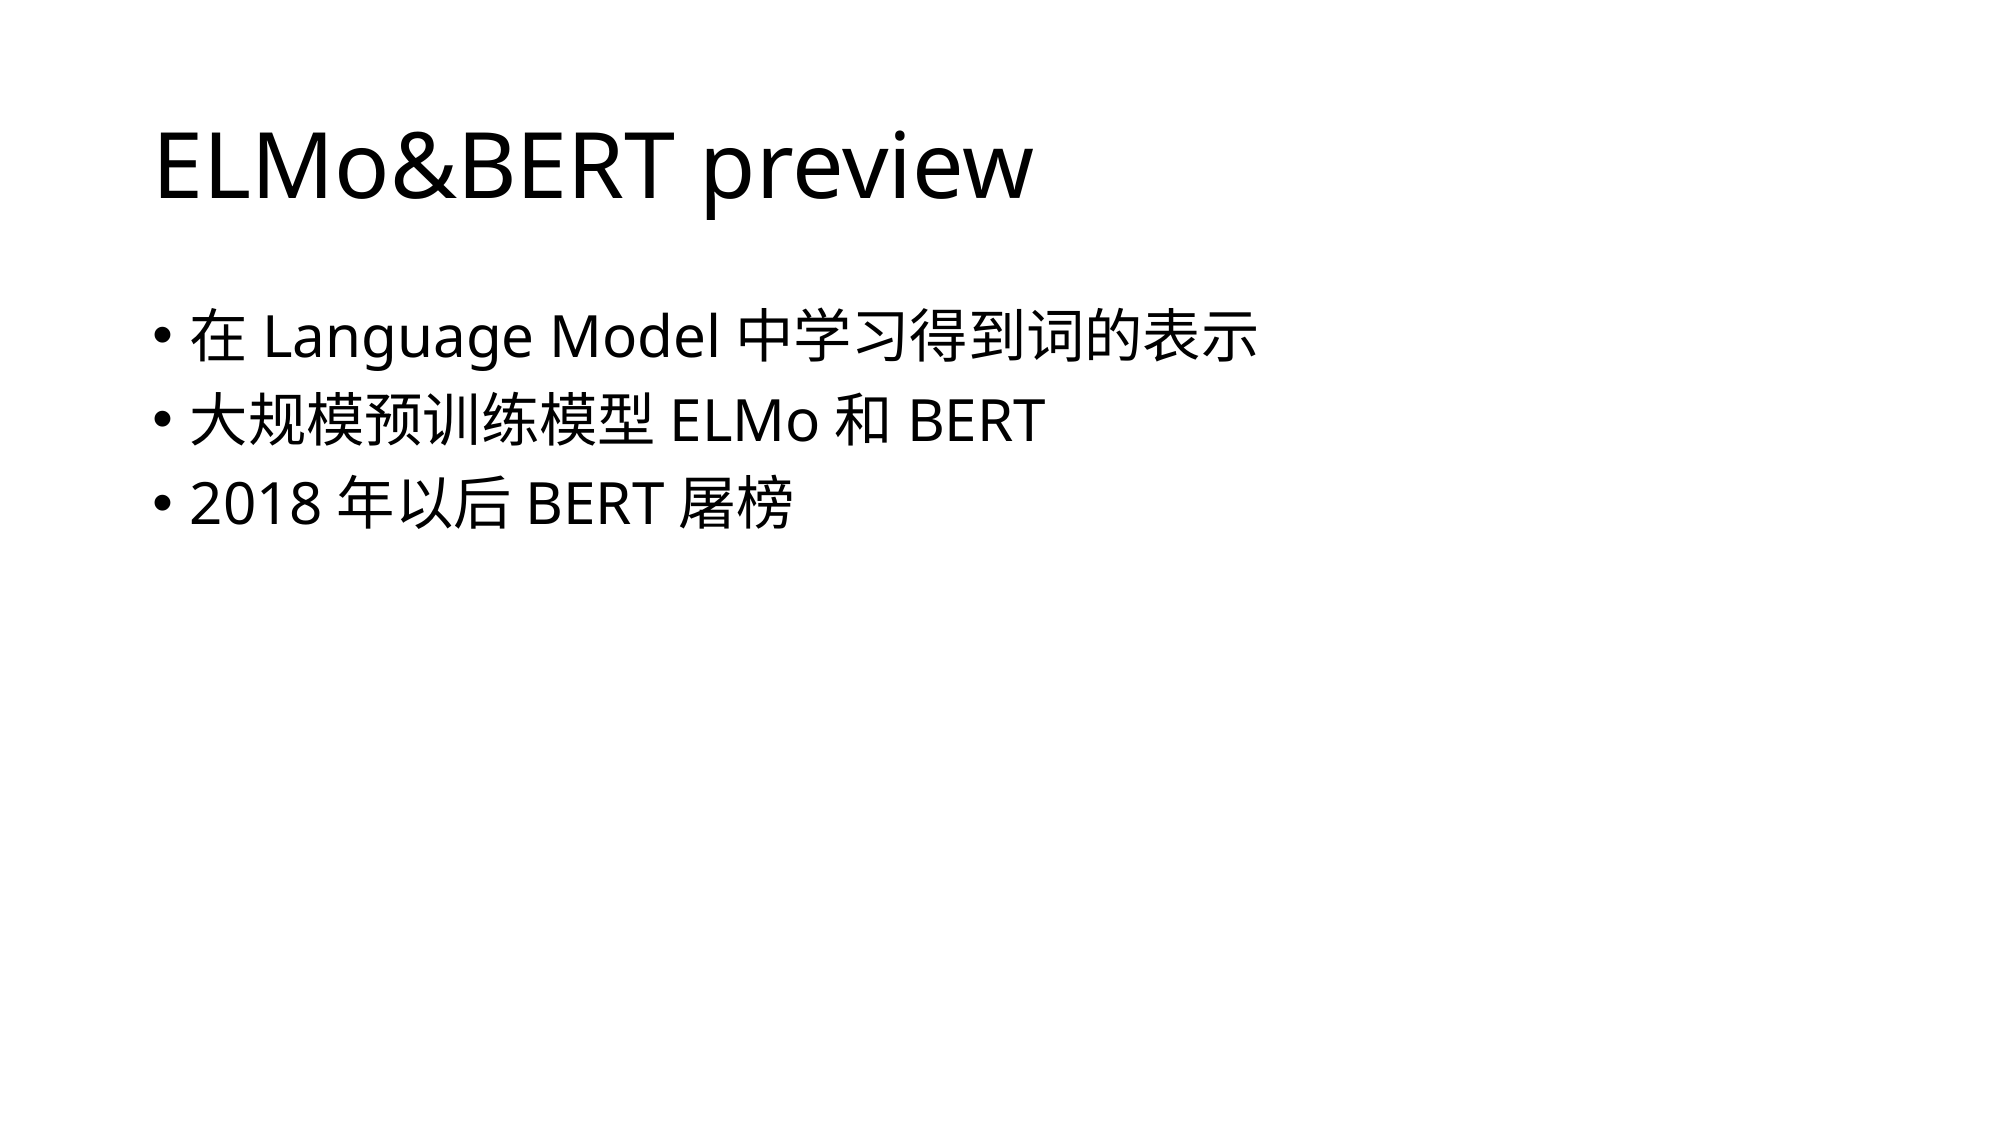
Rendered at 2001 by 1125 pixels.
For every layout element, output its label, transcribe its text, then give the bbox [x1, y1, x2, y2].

title ELMo&BERT preview [137, 59, 1863, 278]
list 在Language Model中学习得到词的表示 大规模预训练模型ELMo和BERT 2018年以后BERT屠榜 [137, 299, 1863, 1014]
